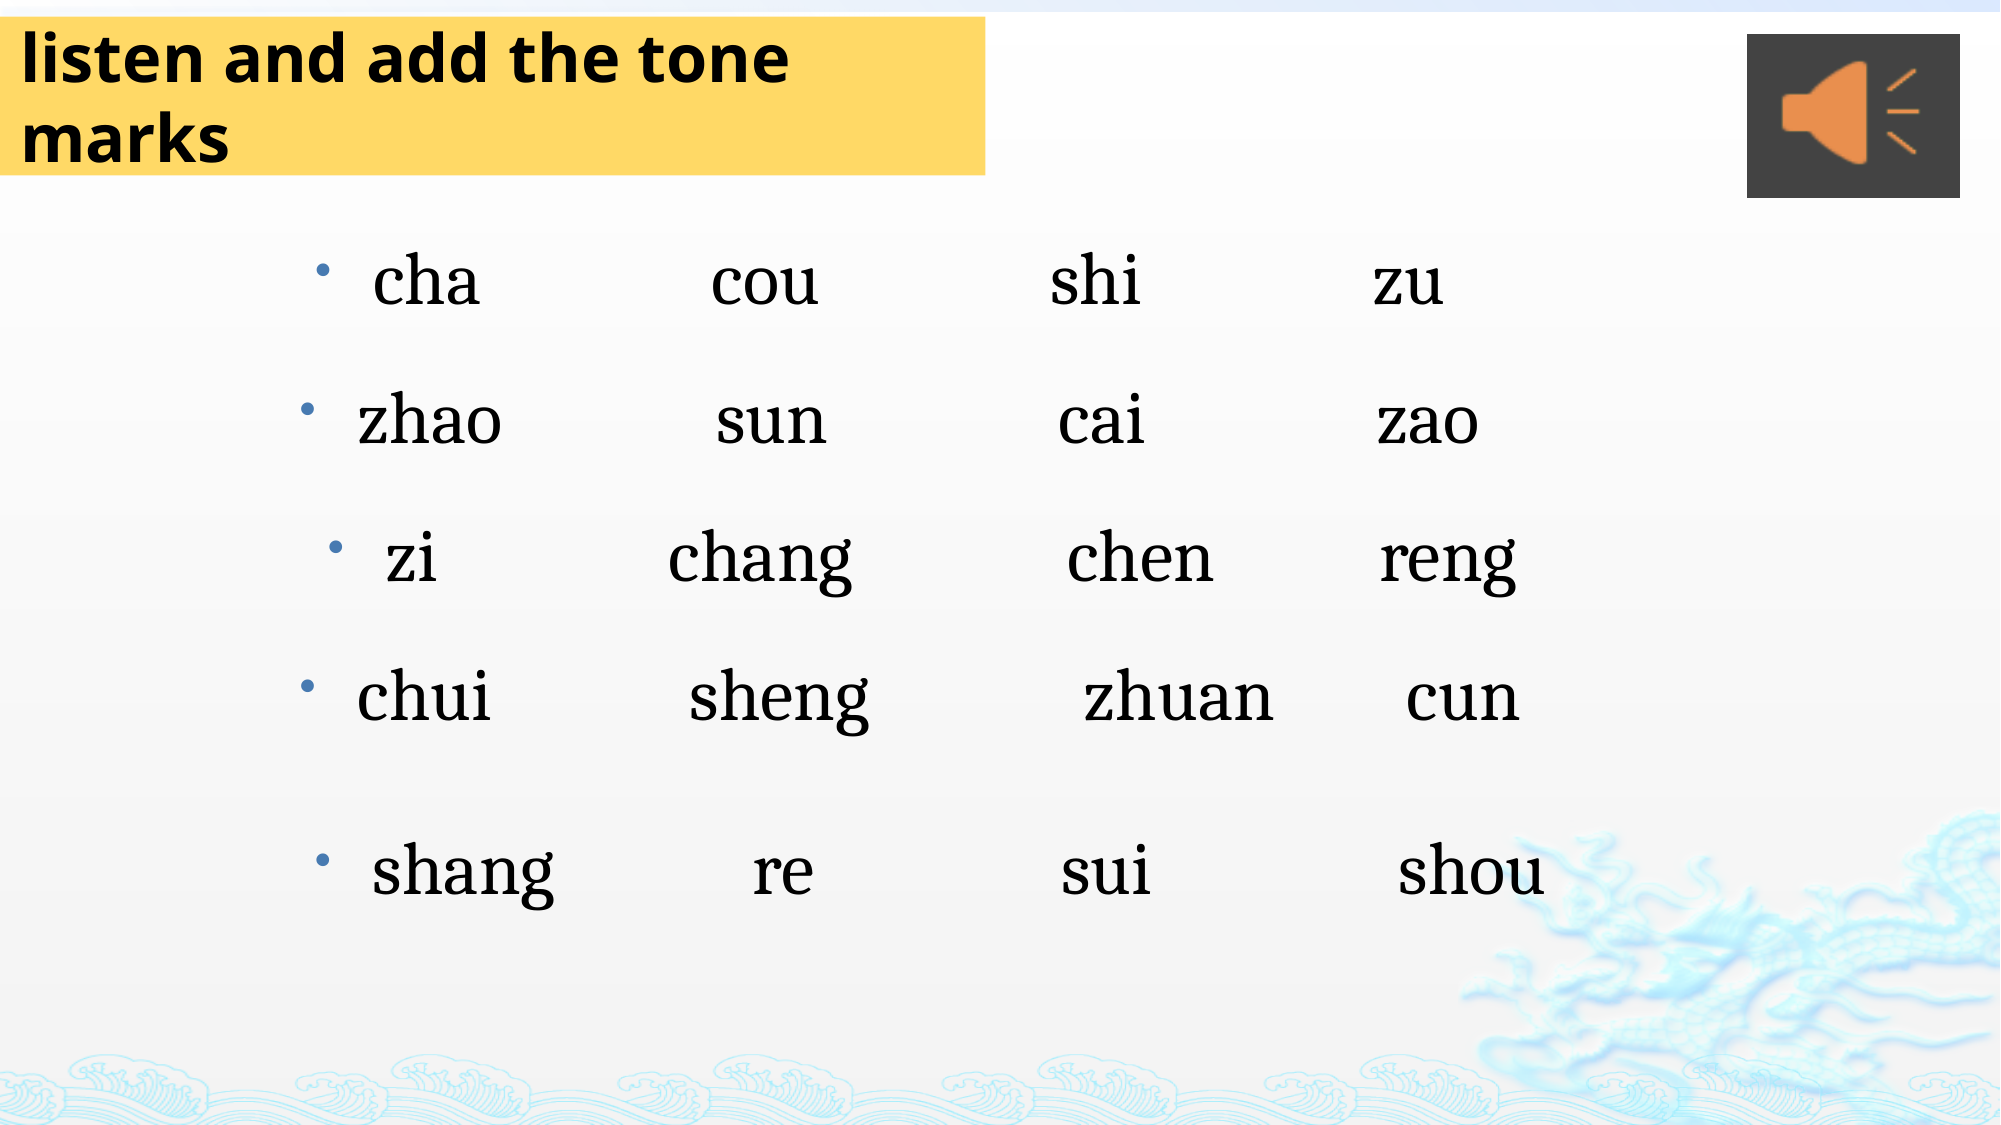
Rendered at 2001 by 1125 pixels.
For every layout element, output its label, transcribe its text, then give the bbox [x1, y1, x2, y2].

text_box listen and add the tone marks [0, 16, 986, 176]
list cha cou shi zu [302, 222, 1698, 361]
text_box shang re sui shou [301, 811, 1698, 951]
text_box chui sheng zhuan cun [286, 638, 1683, 777]
picture [1745, 32, 1962, 200]
text_box zi chang chen reng [314, 499, 1711, 639]
text_box zhao sun cai zao [286, 360, 1683, 500]
